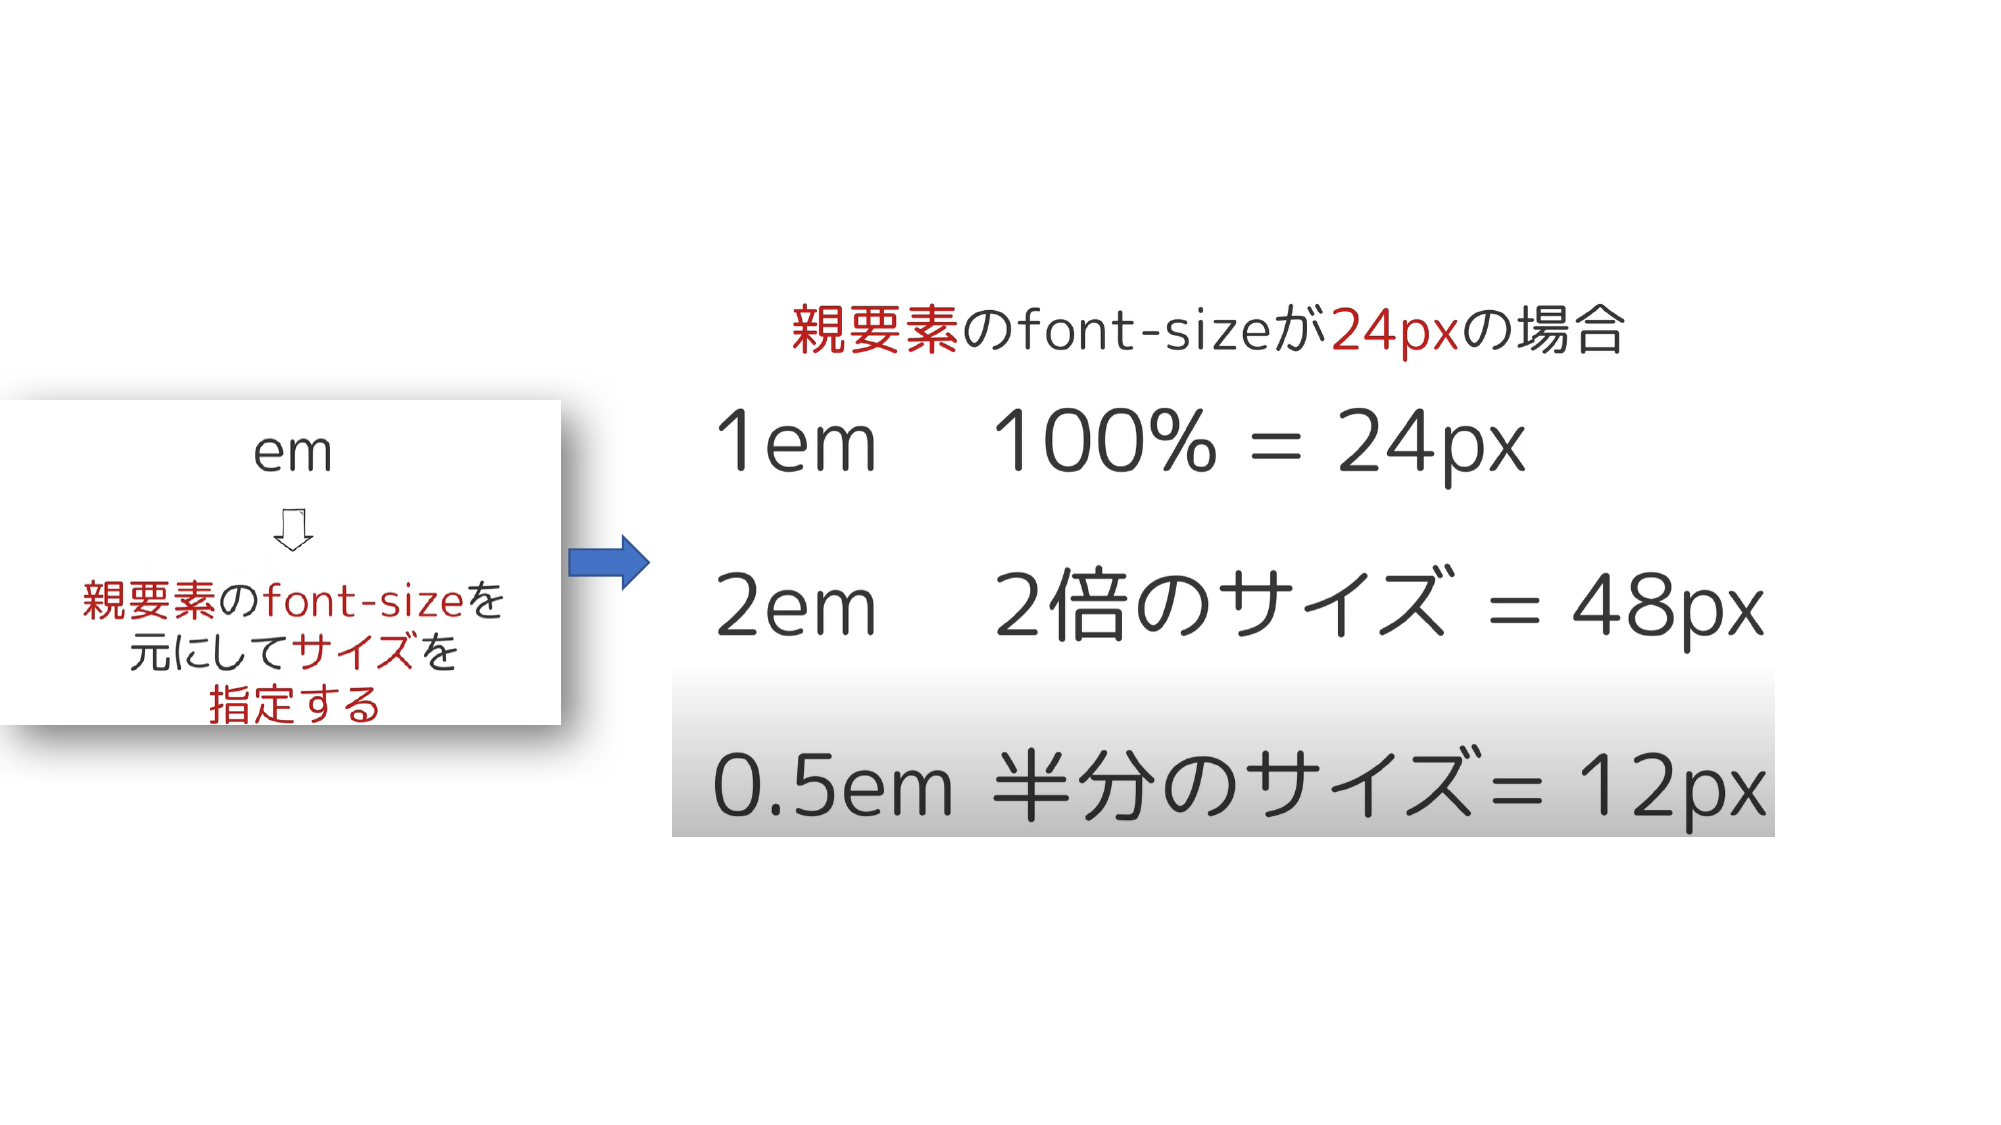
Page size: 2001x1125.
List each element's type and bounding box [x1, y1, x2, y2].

text_box [568, 533, 651, 592]
picture [672, 288, 1775, 837]
picture [0, 400, 561, 725]
